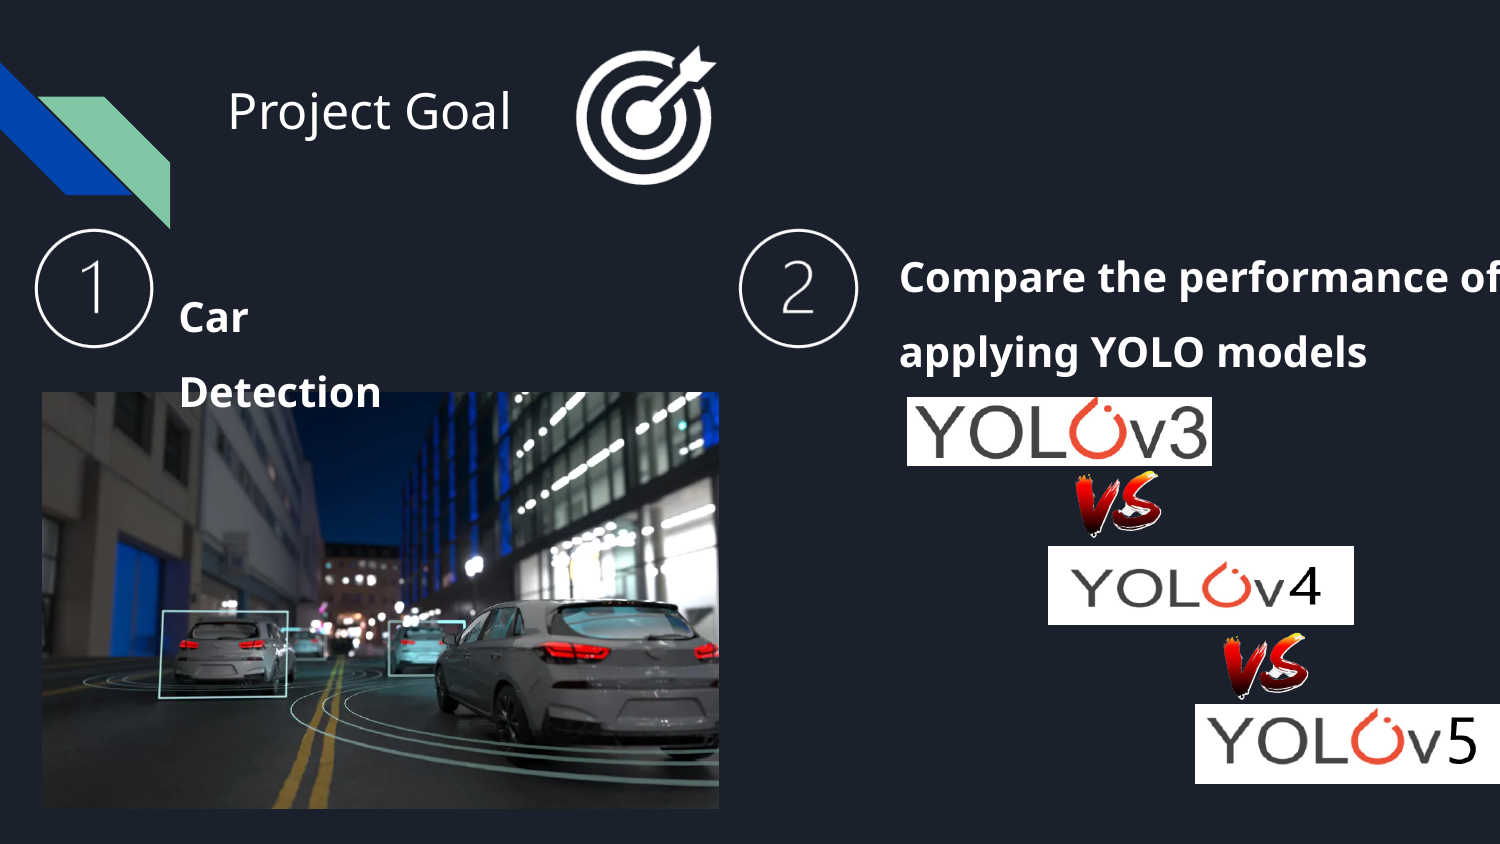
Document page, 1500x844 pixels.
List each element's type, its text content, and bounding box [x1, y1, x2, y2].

title Project Goal [212, 64, 1368, 215]
picture [906, 397, 1500, 784]
picture [18, 213, 170, 364]
text_box Compare the performance of applying YOLO models [883, 210, 1500, 391]
picture [722, 213, 874, 365]
picture [42, 392, 719, 809]
text_box Car Detection [163, 250, 469, 391]
picture [561, 30, 732, 201]
